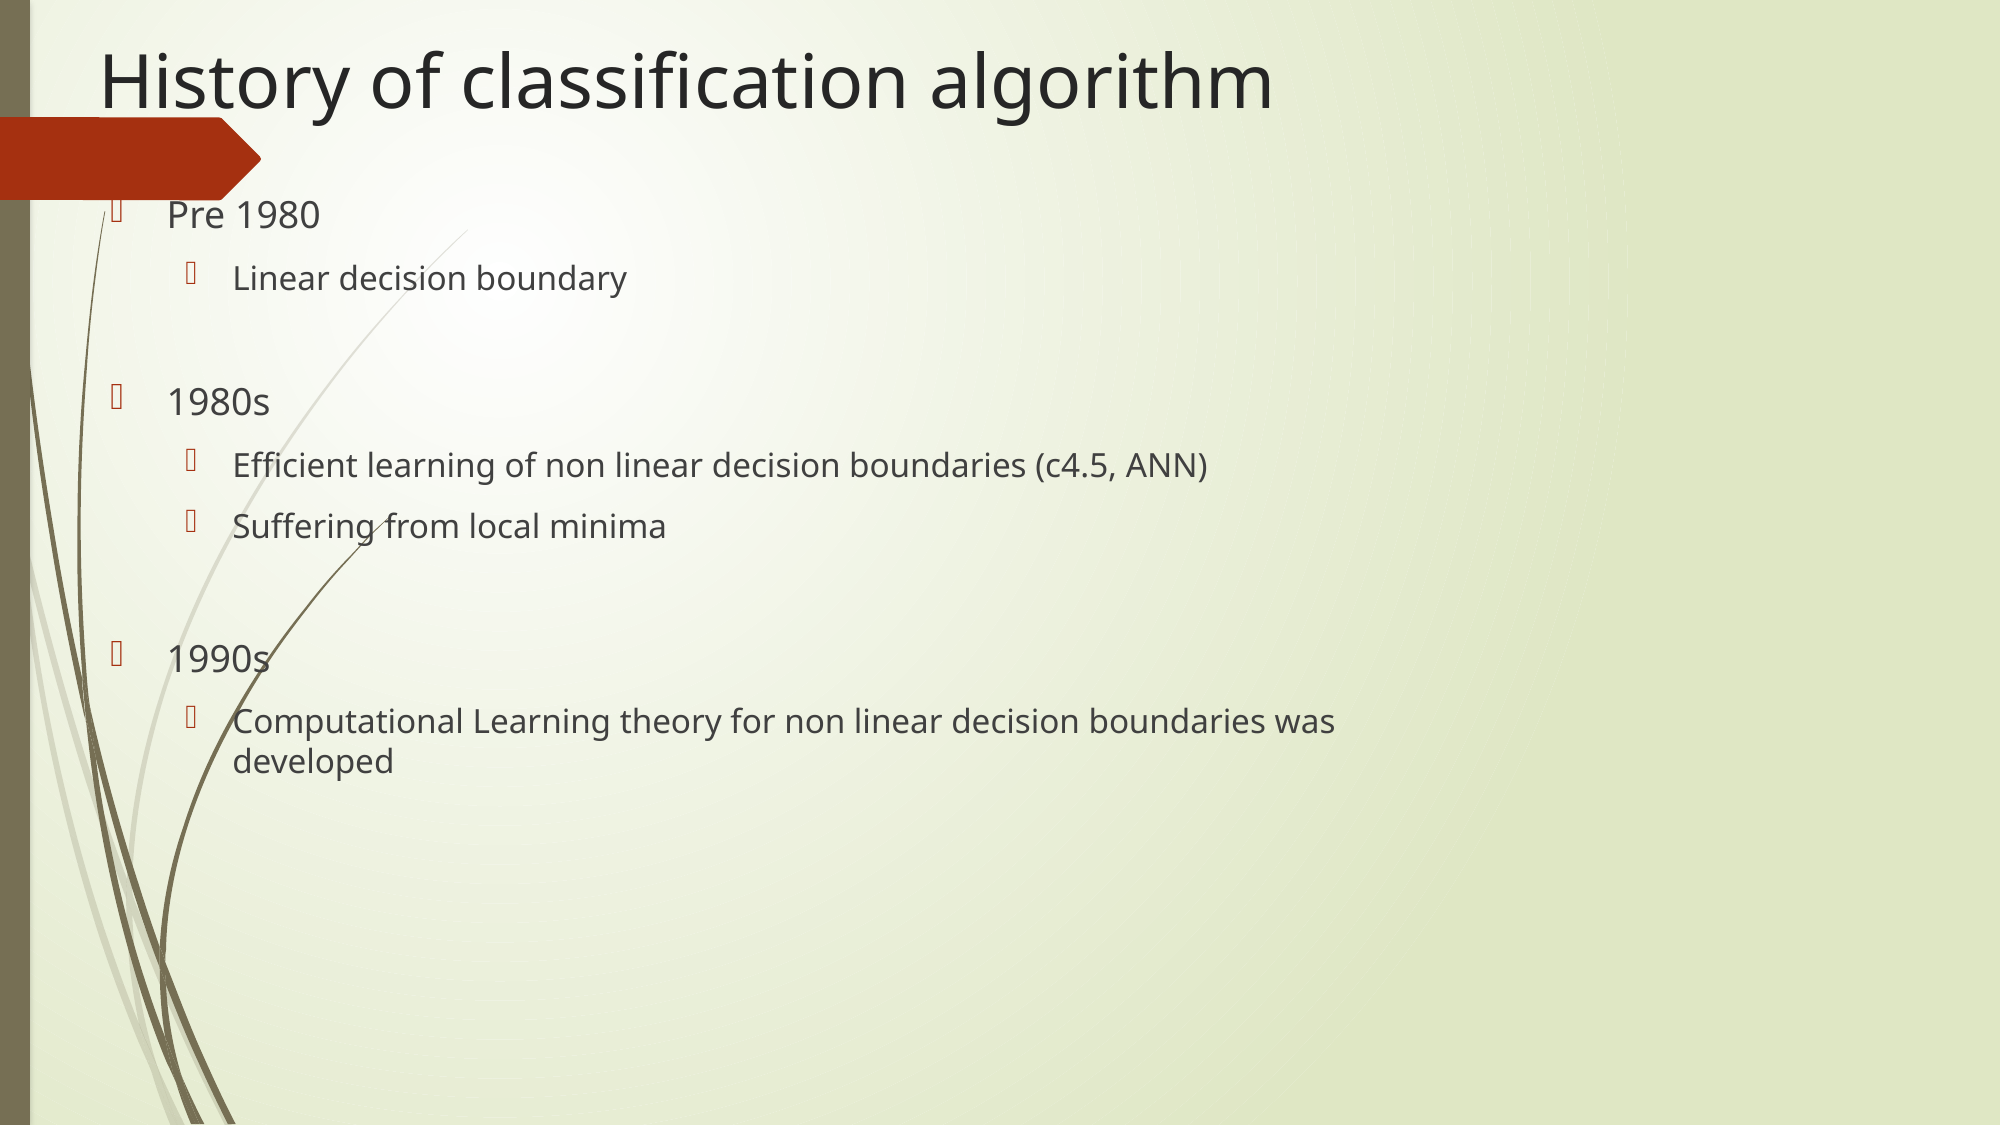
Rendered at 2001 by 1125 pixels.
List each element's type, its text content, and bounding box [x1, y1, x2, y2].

list Pre 1980 Linear decision boundary 1980s Efficient learning of non linear decision boundaries (c4.5, ANN) Suffering from local minima 1990s Computational Learning theory for non linear decision boundaries was developed [95, 183, 1506, 821]
title History of classification algorithm [83, 25, 1494, 152]
